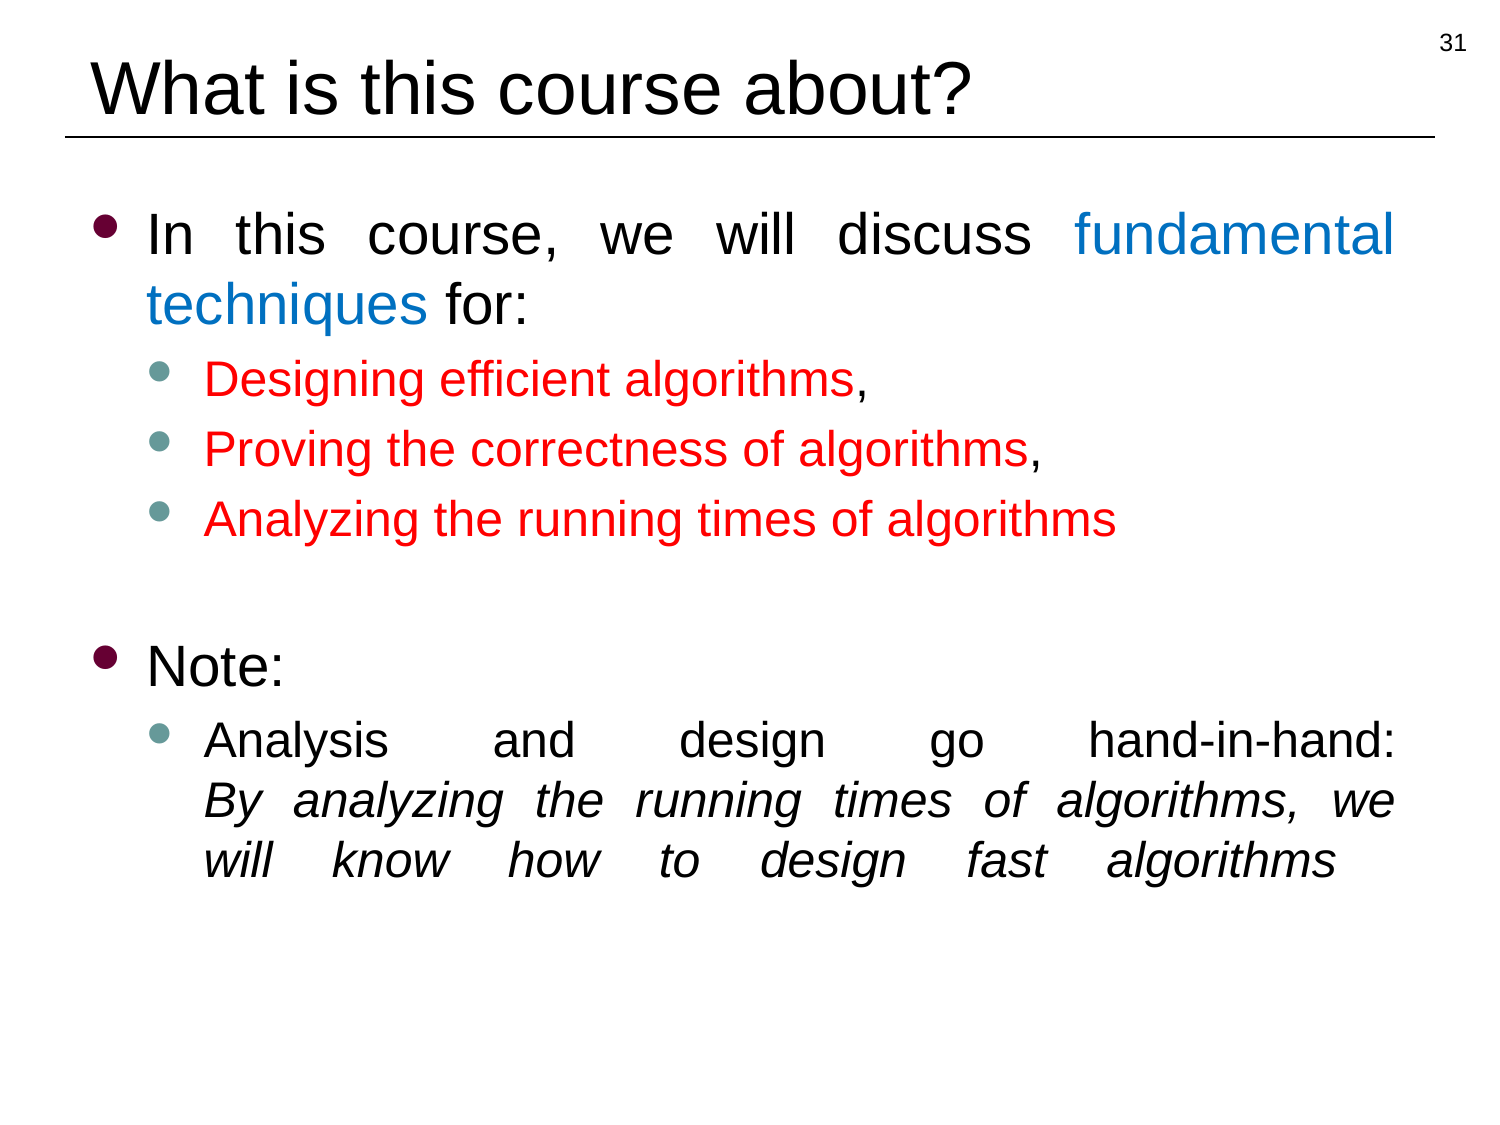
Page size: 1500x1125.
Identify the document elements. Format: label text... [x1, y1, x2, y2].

list In this course, we will discuss fundamental techniques for: Designing efficient algorithms, Proving the correctness of algorithms, Analyzing the running times of algorithms Note: Analysis and design go hand-in-hand: By analyzing the running times of algorithms, we will know how to design fast algorithms [75, 138, 1412, 1094]
slide_number 31 [1131, 18, 1483, 62]
title What is this course about? [75, 20, 1425, 138]
